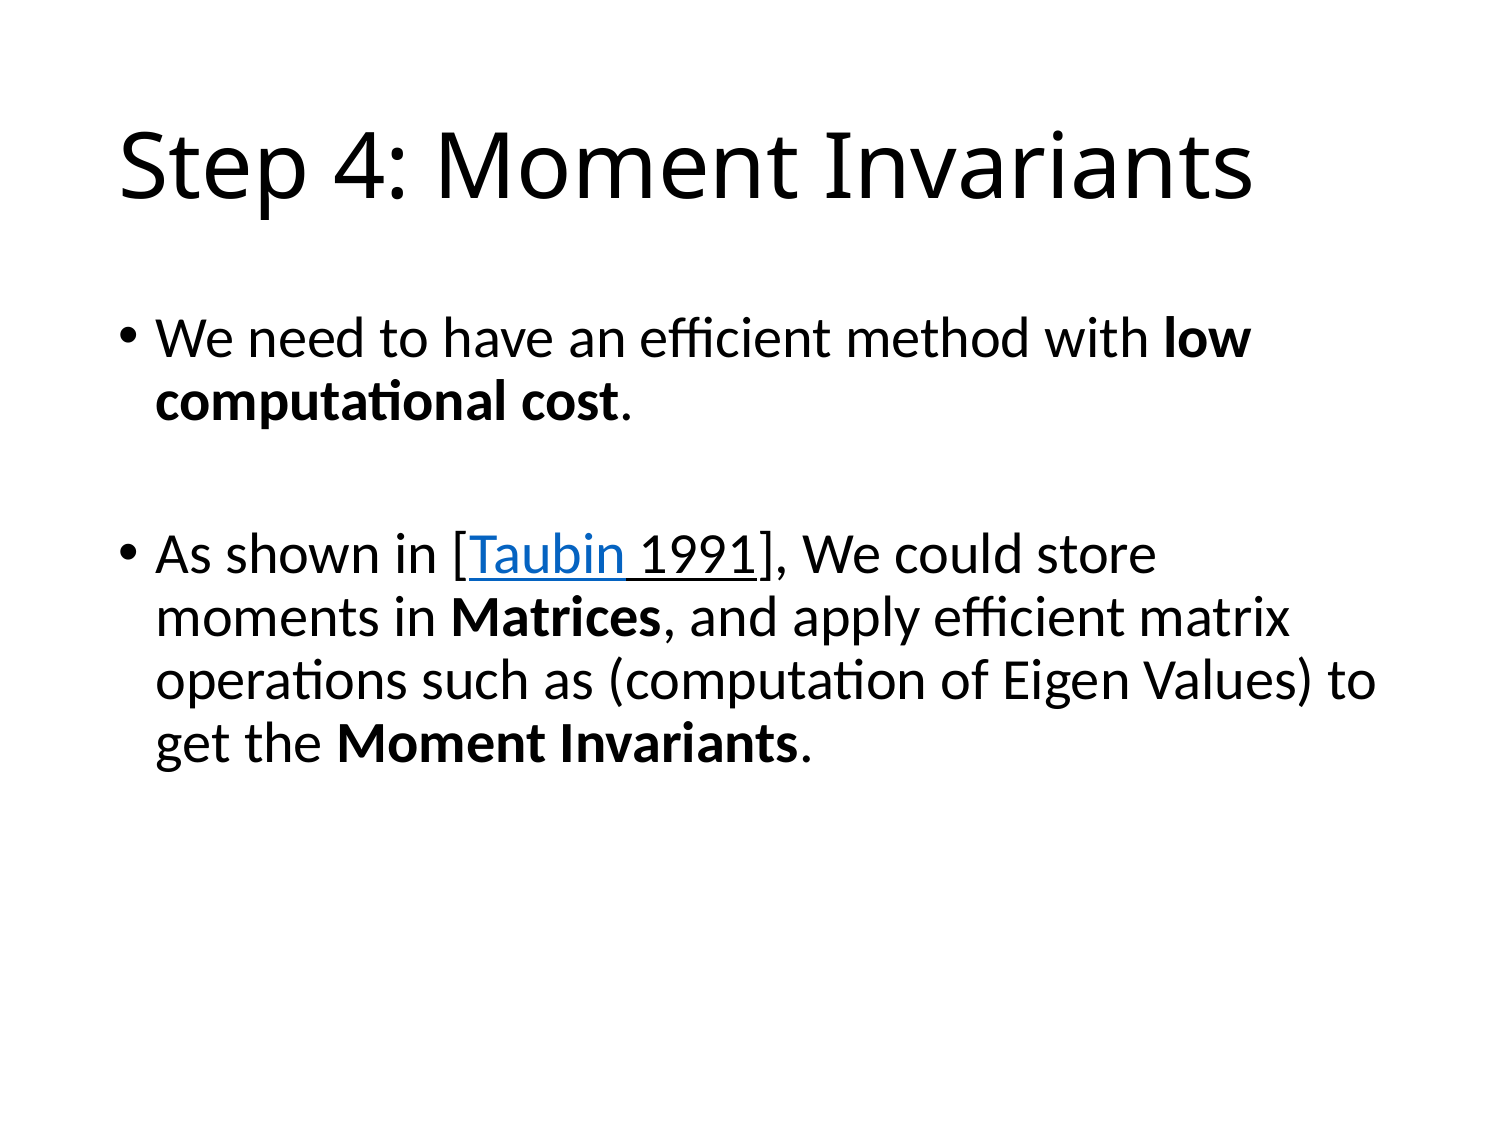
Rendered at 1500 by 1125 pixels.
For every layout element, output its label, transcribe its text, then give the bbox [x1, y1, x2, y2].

title Step 4: Moment Invariants [103, 59, 1397, 278]
list We need to have an efficient method with low computational cost. As shown in [Taubin 1991], We could store moments in Matrices, and apply efficient matrix operations such as (computation of Eigen Values) to get the Moment Invariants. [103, 299, 1397, 1014]
